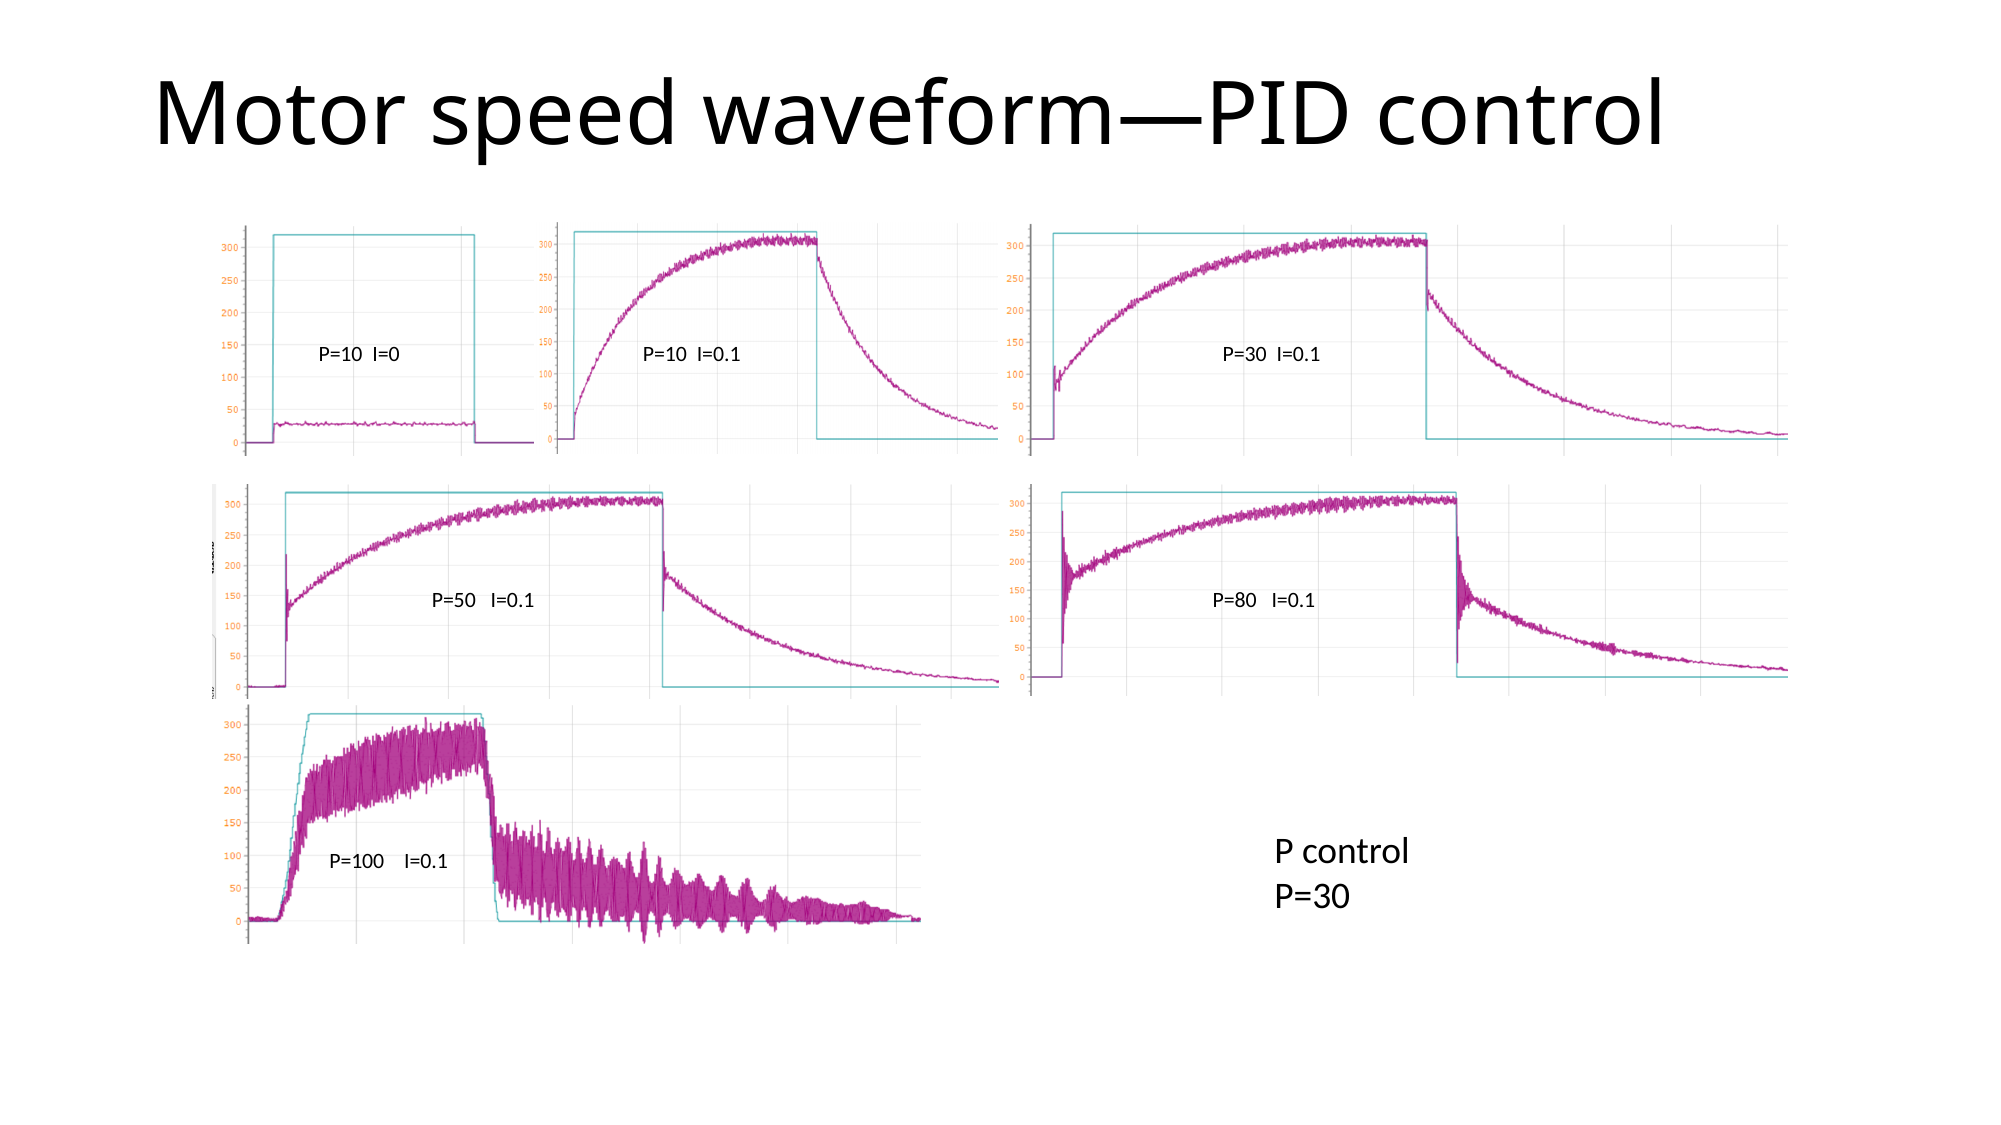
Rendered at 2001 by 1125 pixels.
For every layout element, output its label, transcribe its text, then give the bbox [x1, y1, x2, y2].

picture [212, 222, 1788, 456]
picture [217, 703, 921, 944]
picture [212, 484, 999, 699]
title Motor speed waveform—PID control [137, 59, 1863, 278]
text_box P control P=30 [1259, 818, 1914, 923]
picture [1002, 484, 1788, 696]
